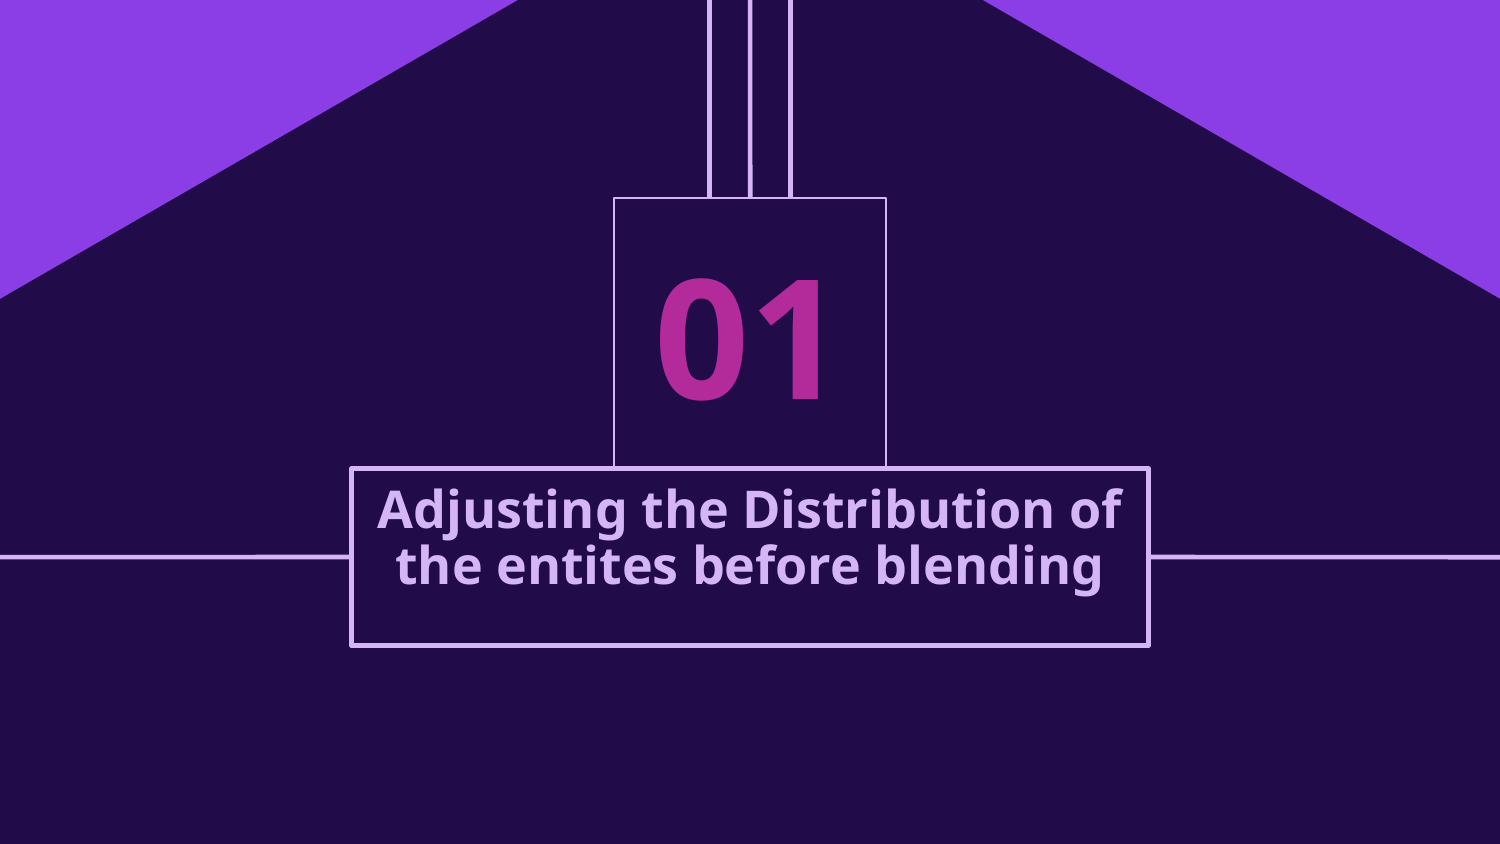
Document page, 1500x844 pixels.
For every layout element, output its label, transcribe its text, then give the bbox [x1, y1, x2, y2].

title 01 [612, 196, 889, 471]
title Adjusting the Distribution of the entites before blending [349, 466, 1151, 648]
